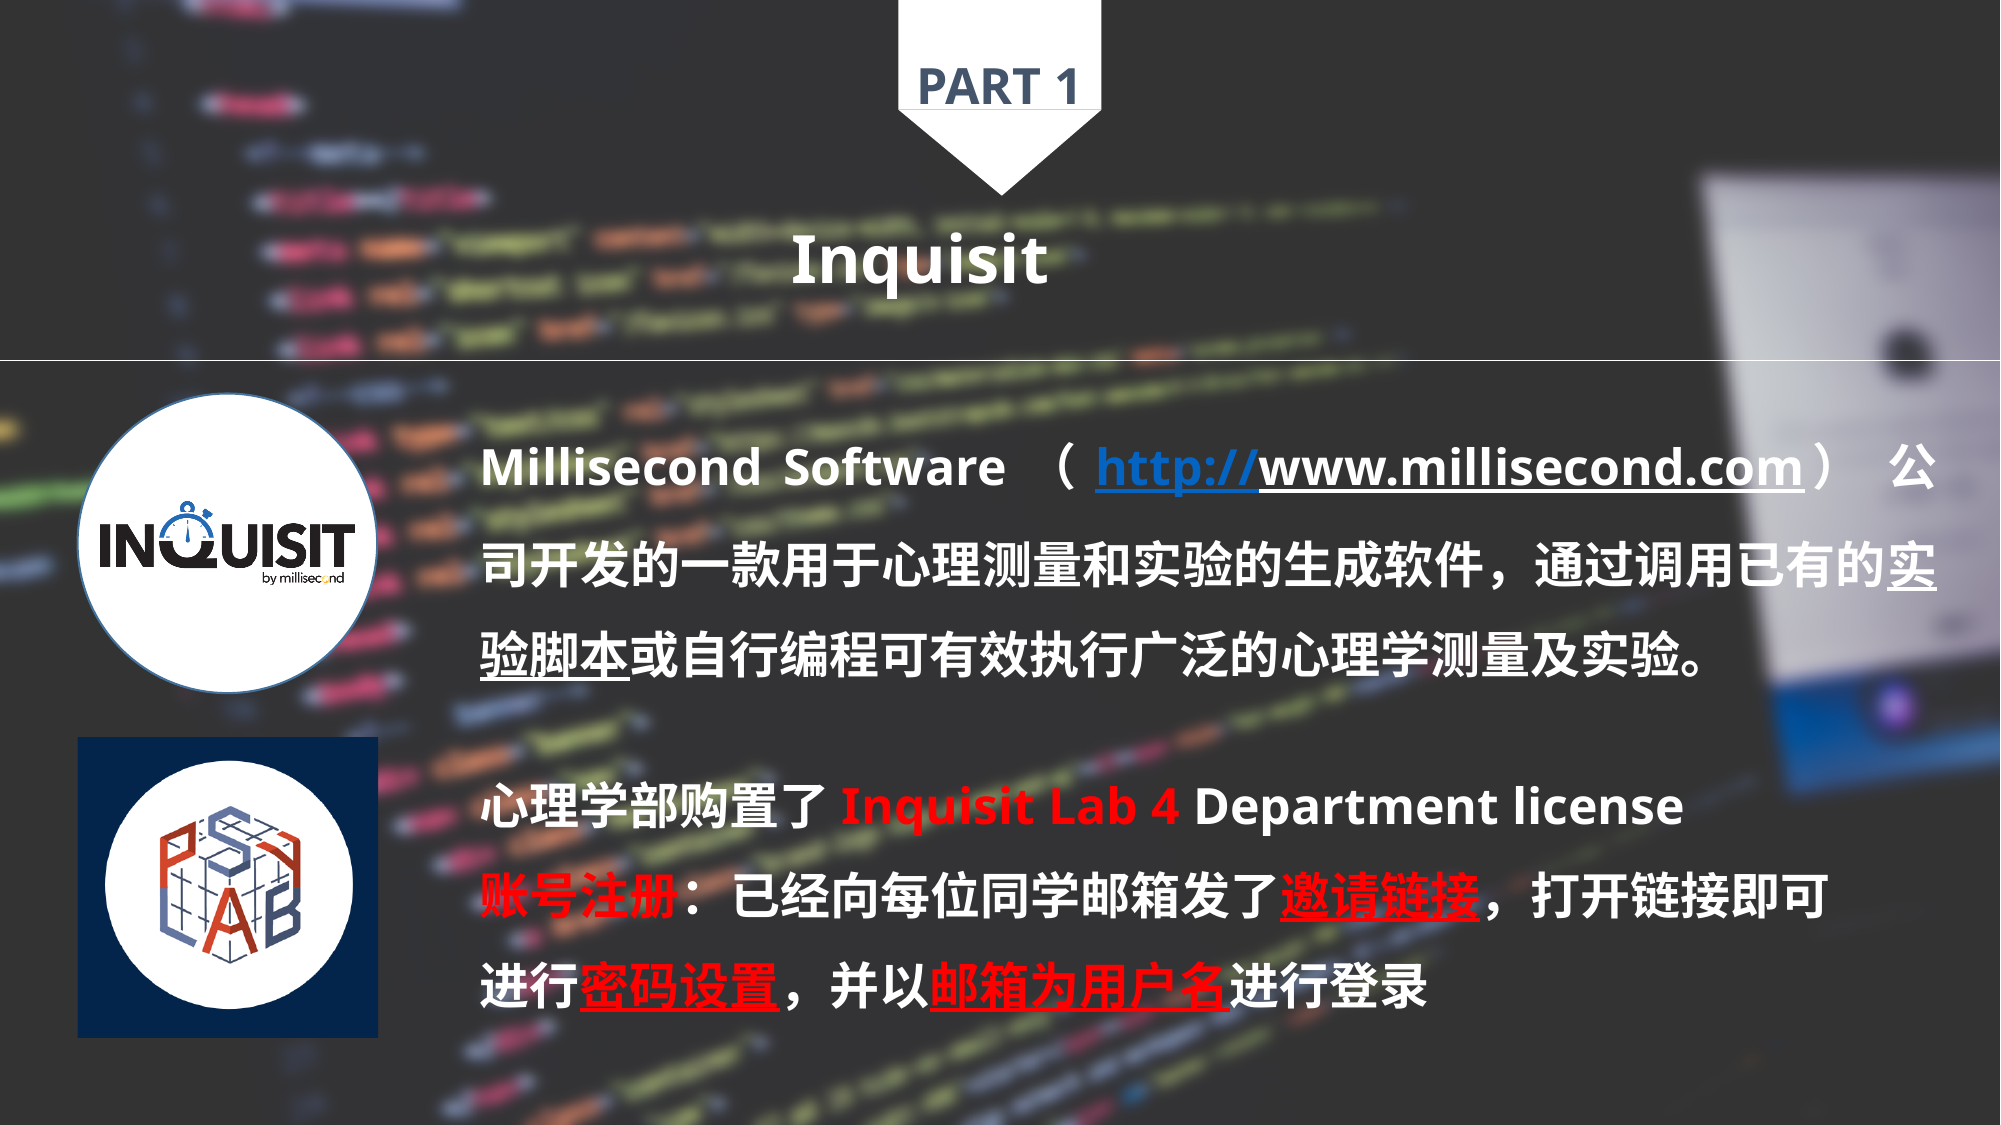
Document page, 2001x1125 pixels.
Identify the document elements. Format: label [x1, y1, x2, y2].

picture [0, 0, 2000, 360]
picture [0, 361, 2000, 1125]
text_box [77, 393, 378, 694]
